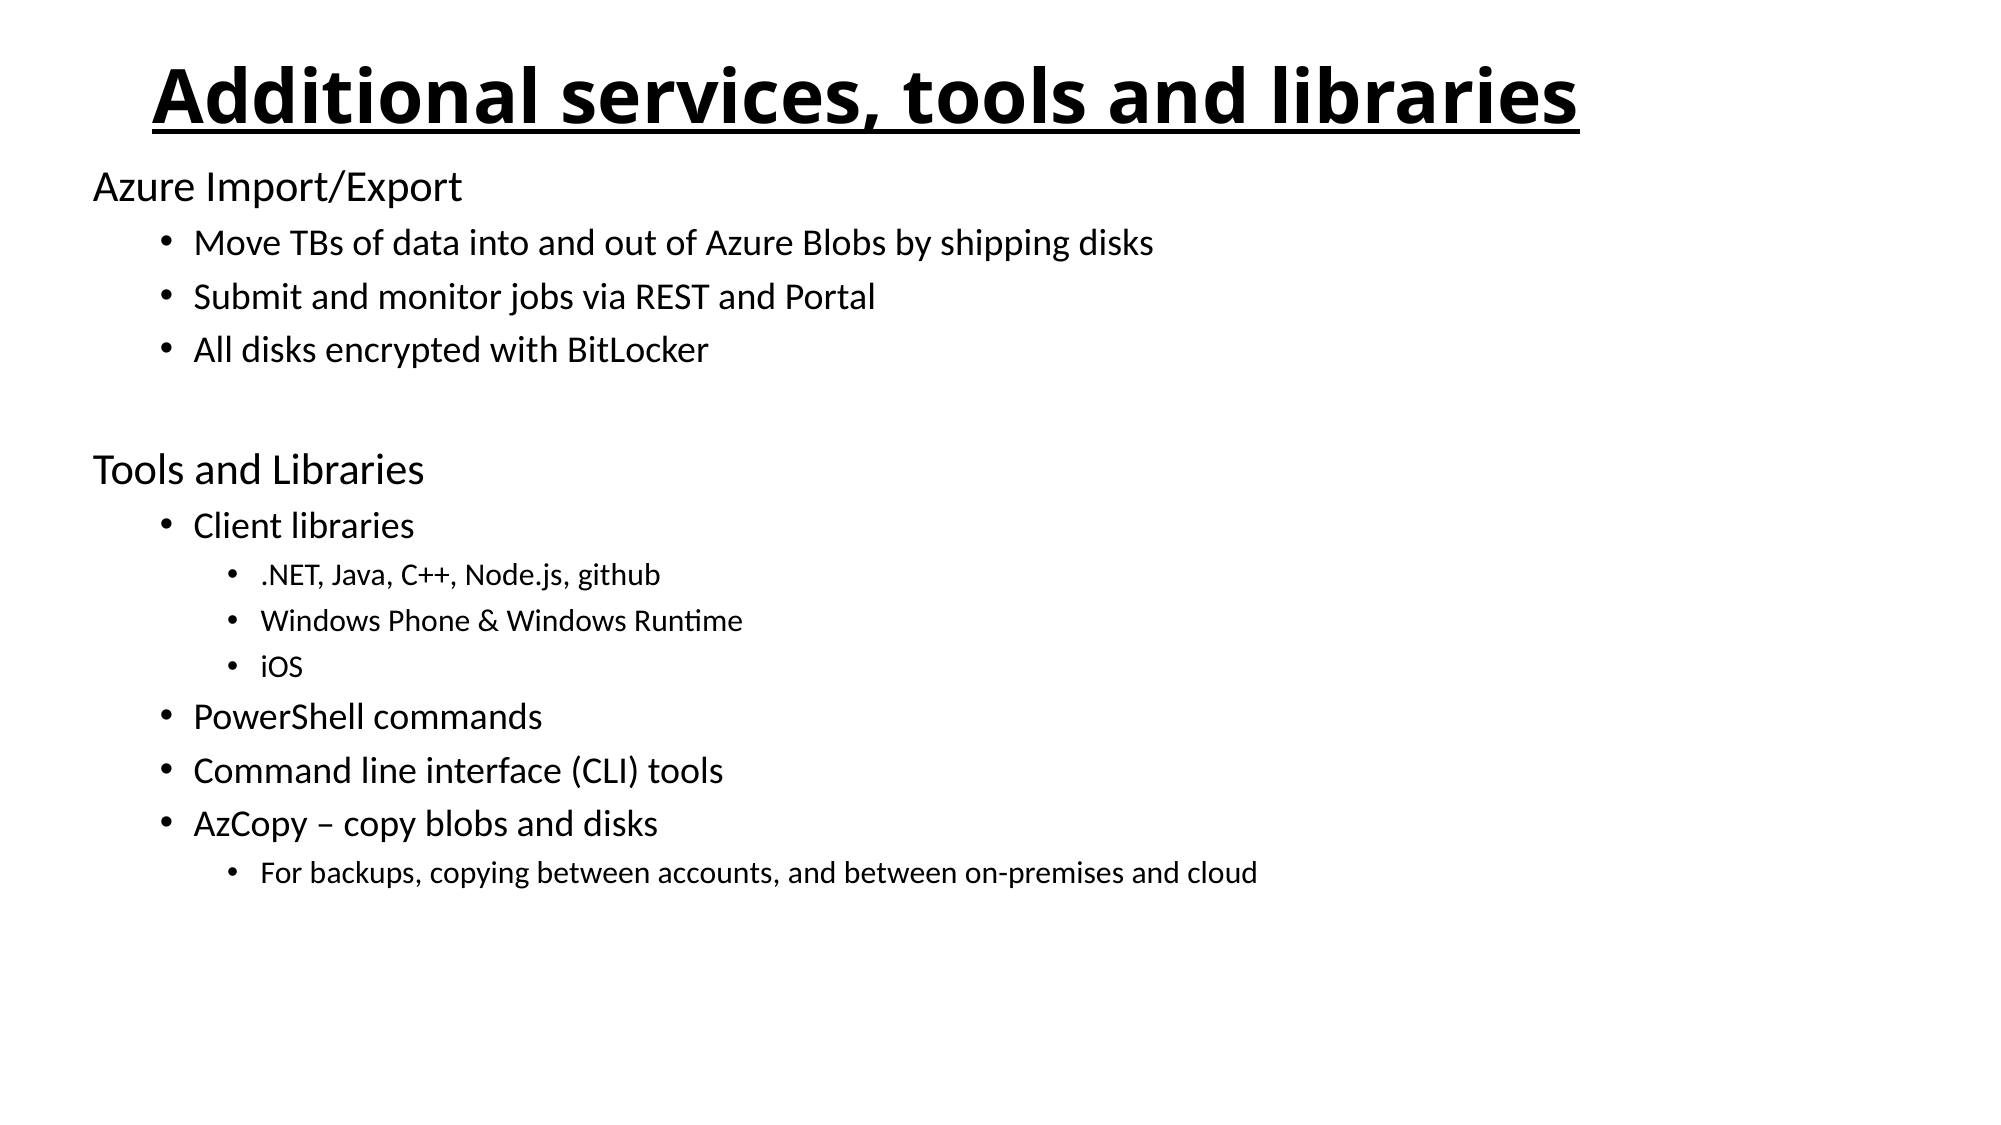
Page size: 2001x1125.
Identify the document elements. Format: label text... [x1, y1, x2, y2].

list Azure Import/Export Move TBs of data into and out of Azure Blobs by shipping disks Submit and monitor jobs via REST and Portal All disks encrypted with BitLocker Tools and Libraries Client libraries .NET, Java, C++, Node.js, github Windows Phone & Windows Runtime iOS PowerShell commands Command line interface (CLI) tools AzCopy – copy blobs and disks For backups, copying between accounts, and between on-premises and cloud [78, 149, 1924, 900]
title Additional services, tools and libraries [137, 0, 1863, 149]
